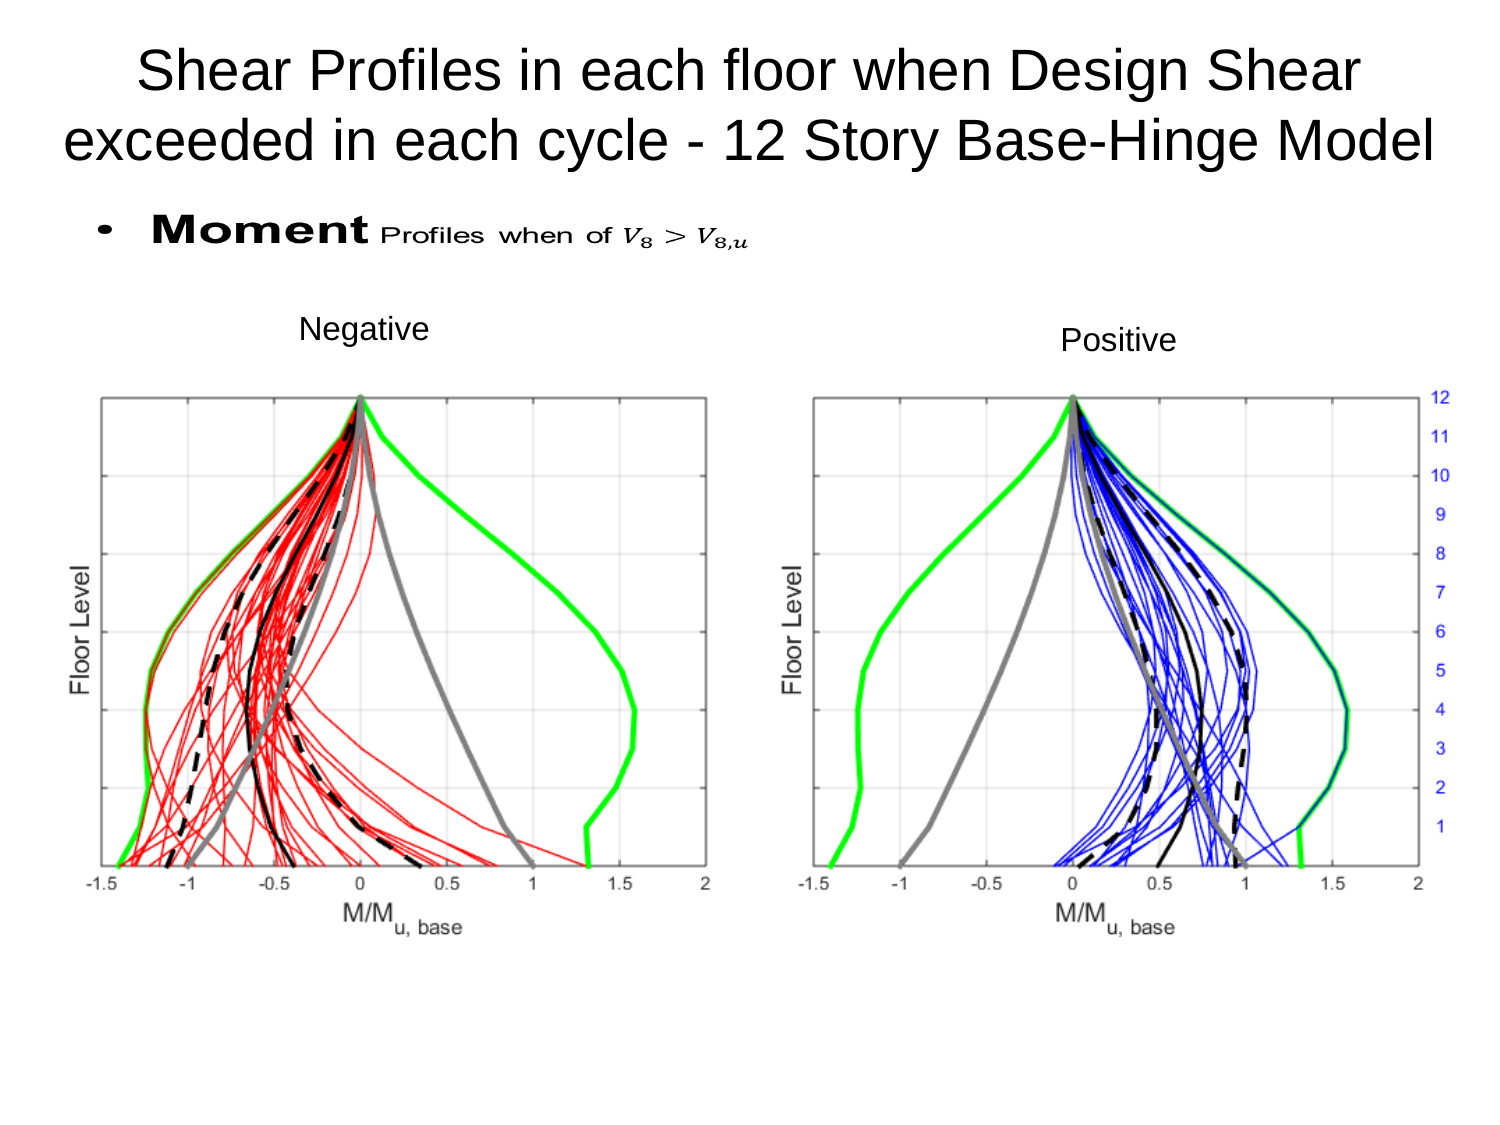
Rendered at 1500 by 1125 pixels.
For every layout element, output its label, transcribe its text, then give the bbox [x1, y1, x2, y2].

list [62, 192, 1238, 275]
title Shear Profiles in each floor when Design Shear exceeded in each cycle - 12 Story Base-Hinge Model [37, 12, 1463, 193]
text_box Negative [283, 300, 445, 355]
picture [0, 355, 1493, 941]
text_box Positive [1045, 311, 1238, 355]
